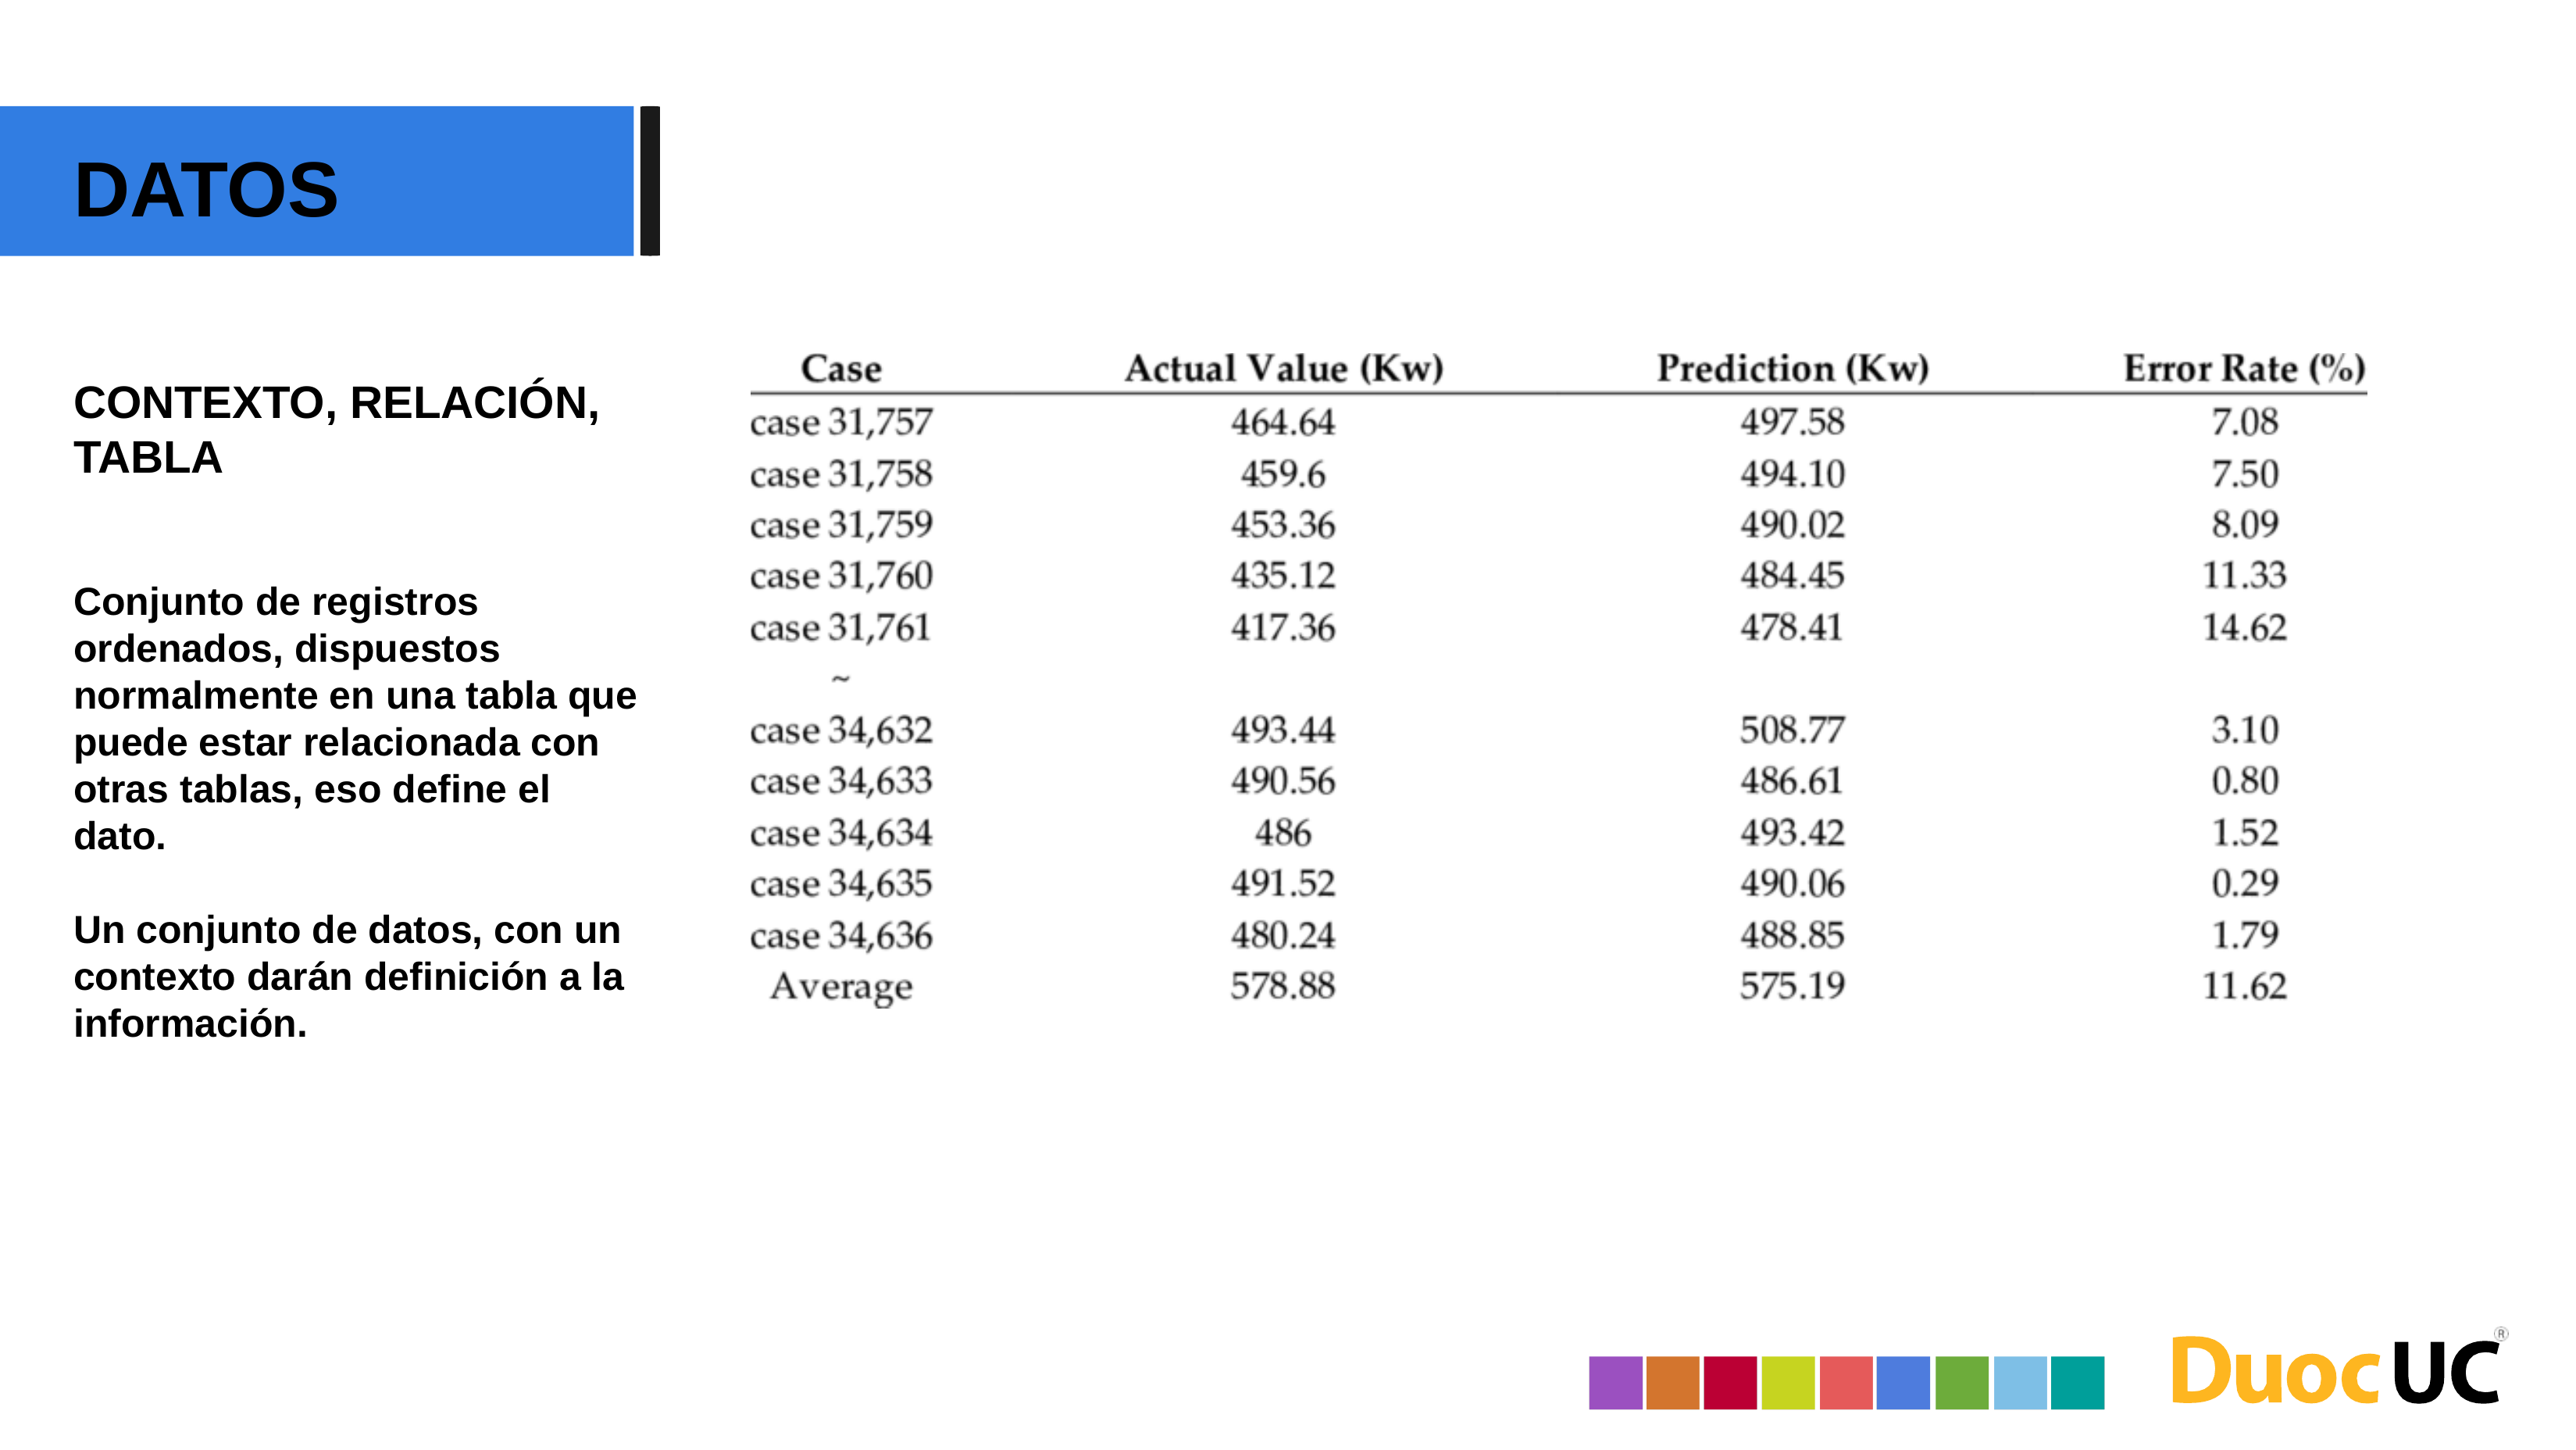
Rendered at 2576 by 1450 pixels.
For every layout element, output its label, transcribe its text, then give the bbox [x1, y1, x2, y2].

picture [2494, 1327, 2509, 1341]
list CONTEXTO, RELACIÓN, TABLA Conjunto de registros ordenados, dispuestos normalmente en una tabla que puede estar relacionada con otras tablas, eso define el dato. Un conjunto de datos, con un contexto darán definición a la información. [73, 373, 648, 1202]
list DATOS [73, 138, 630, 234]
picture [751, 353, 2368, 1009]
picture [1579, 1327, 2121, 1434]
